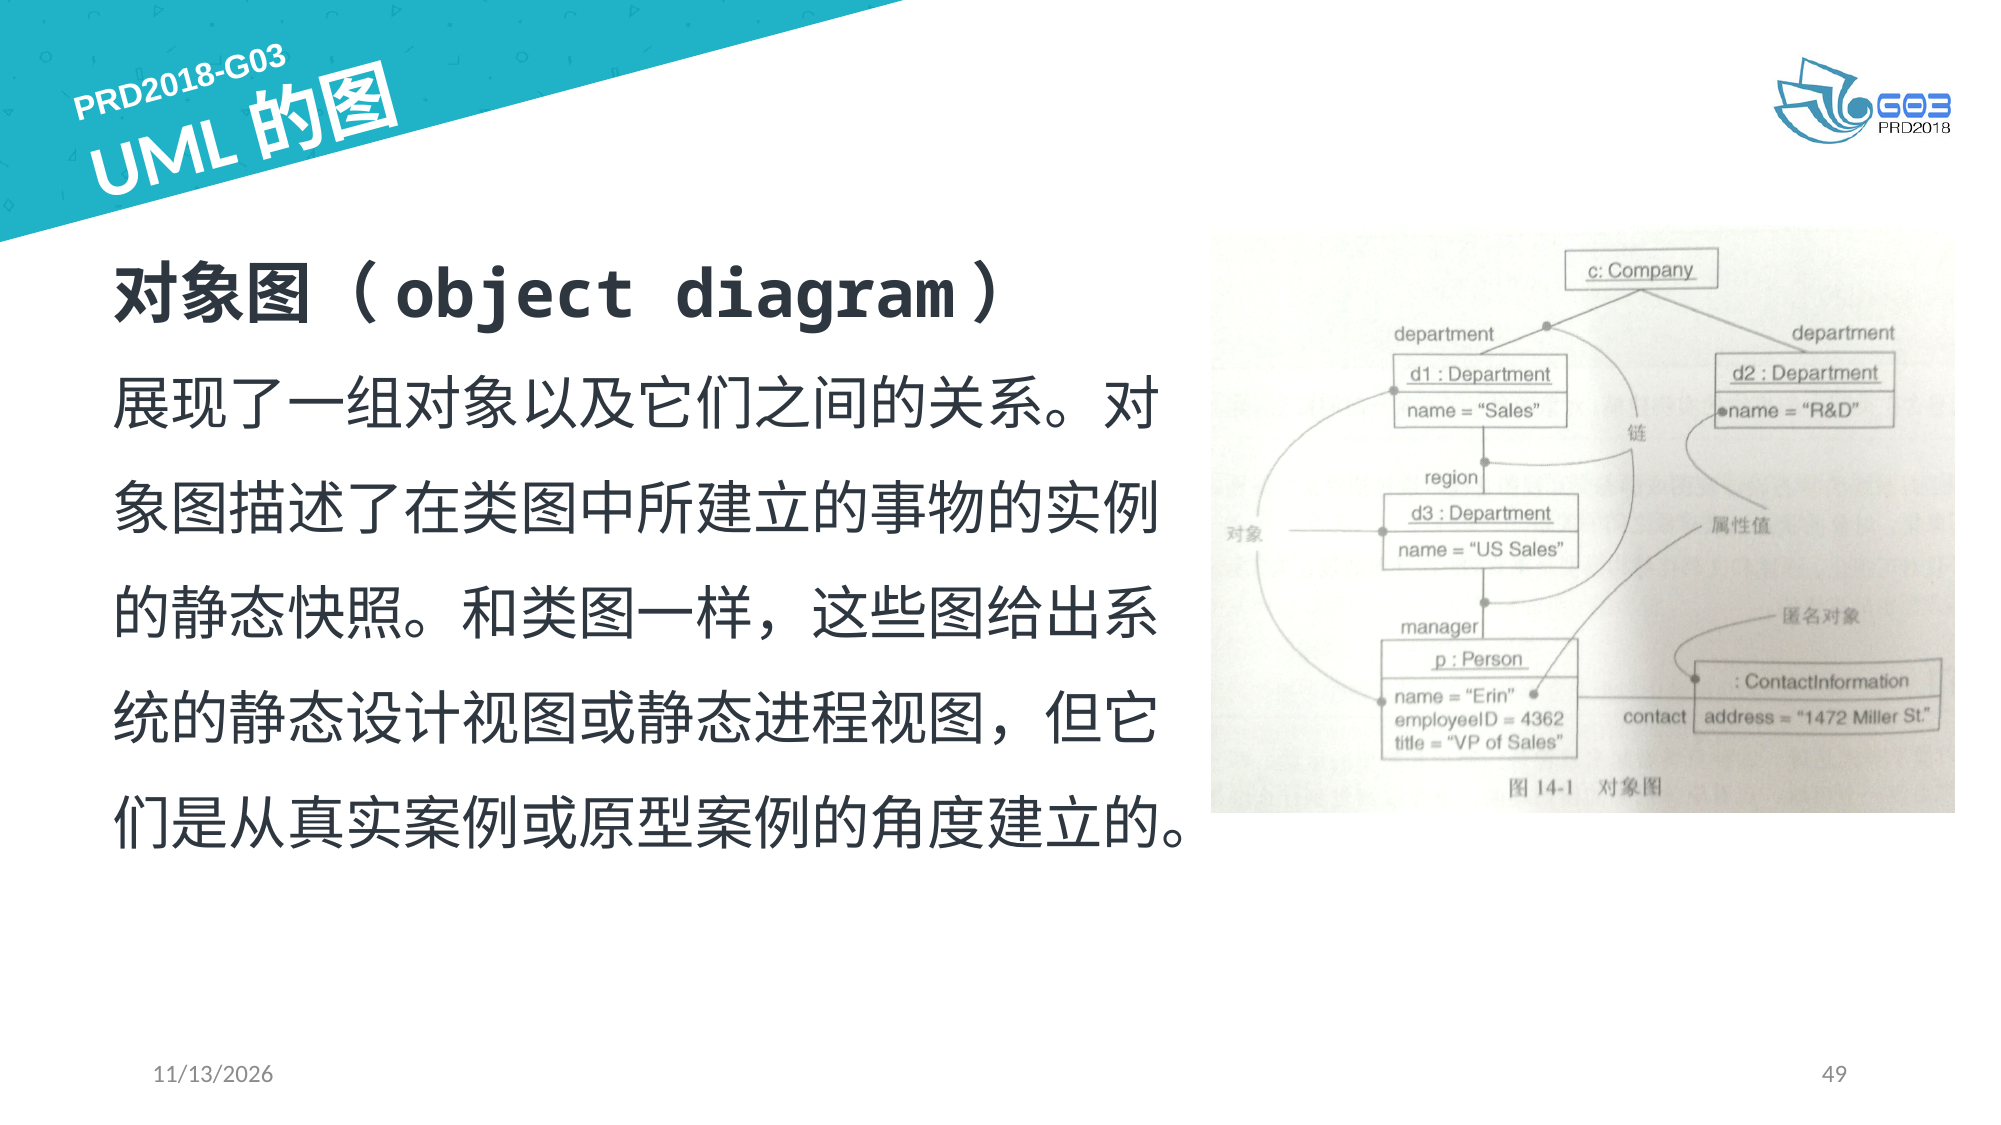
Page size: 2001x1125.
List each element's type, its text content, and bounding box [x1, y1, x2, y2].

picture [1211, 225, 1955, 813]
picture [1758, 2, 1967, 210]
text_box [0, 0, 366, 243]
text_box PRD2018-G03 UML的图 [52, 0, 423, 226]
text_box 对象图（object diagram） 展现了一组对象以及它们之间的关系。对象图描述了在类图中所建立的事物的实例的静态快照。和类图一样，这些图给出系统的静态设计视图或静态进程视图，但它们是从真实案例或原型案例的角度建立的。 [97, 203, 1212, 864]
text_box [386, 0, 904, 130]
slide_number 49 [1412, 1042, 1863, 1103]
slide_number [137, 1042, 588, 1103]
